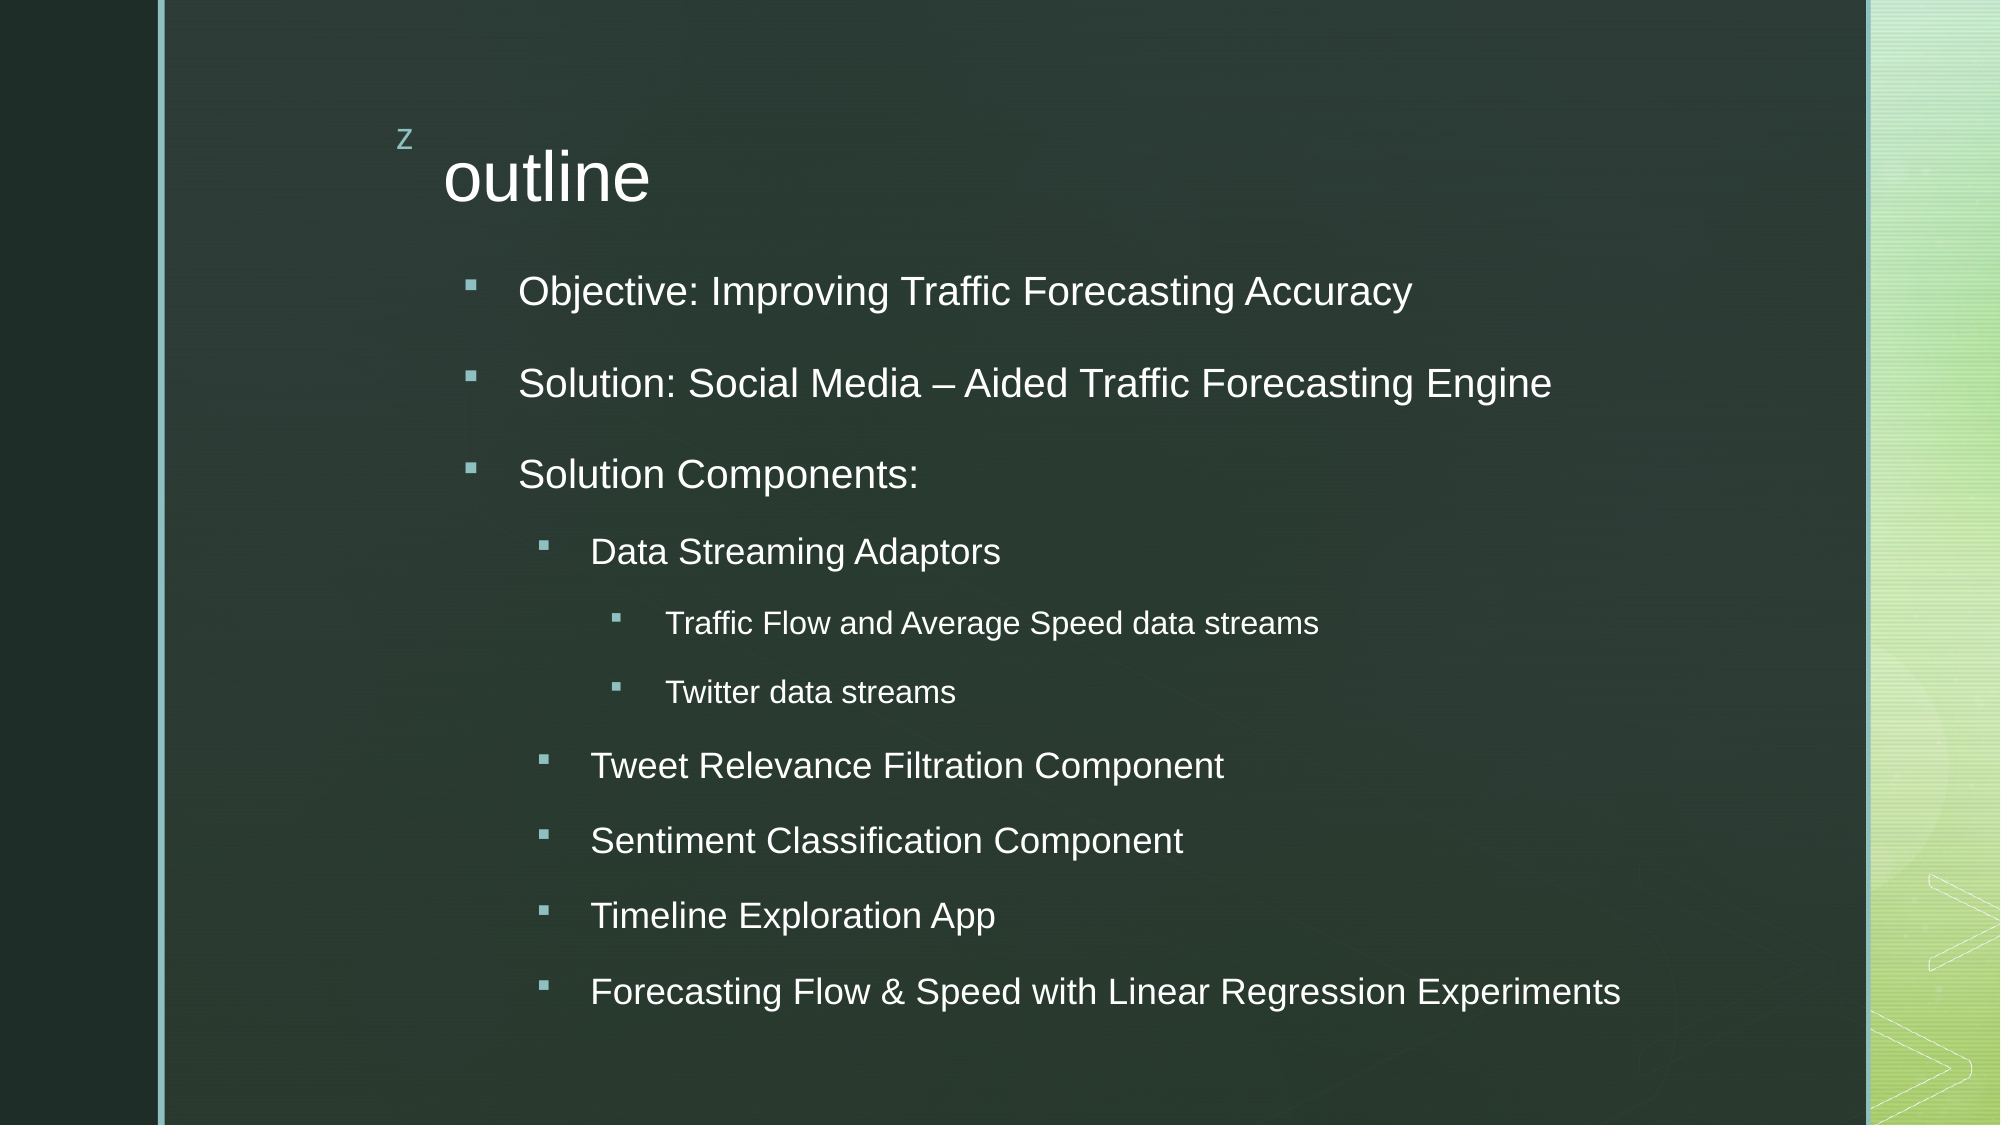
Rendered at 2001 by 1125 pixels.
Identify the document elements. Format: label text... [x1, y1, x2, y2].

picture [1871, 0, 2001, 1125]
list Objective: Improving Traffic Forecasting Accuracy Solution: Social Media – Aided Traffic Forecasting Engine Solution Components: Data Streaming Adaptors Traffic Flow and Average Speed data streams Twitter data streams Tweet Relevance Filtration Component Sentiment Classification Component Timeline Exploration App Forecasting Flow & Speed with Linear Regression Experiments [447, 247, 1754, 1020]
title outline [428, 132, 1734, 310]
